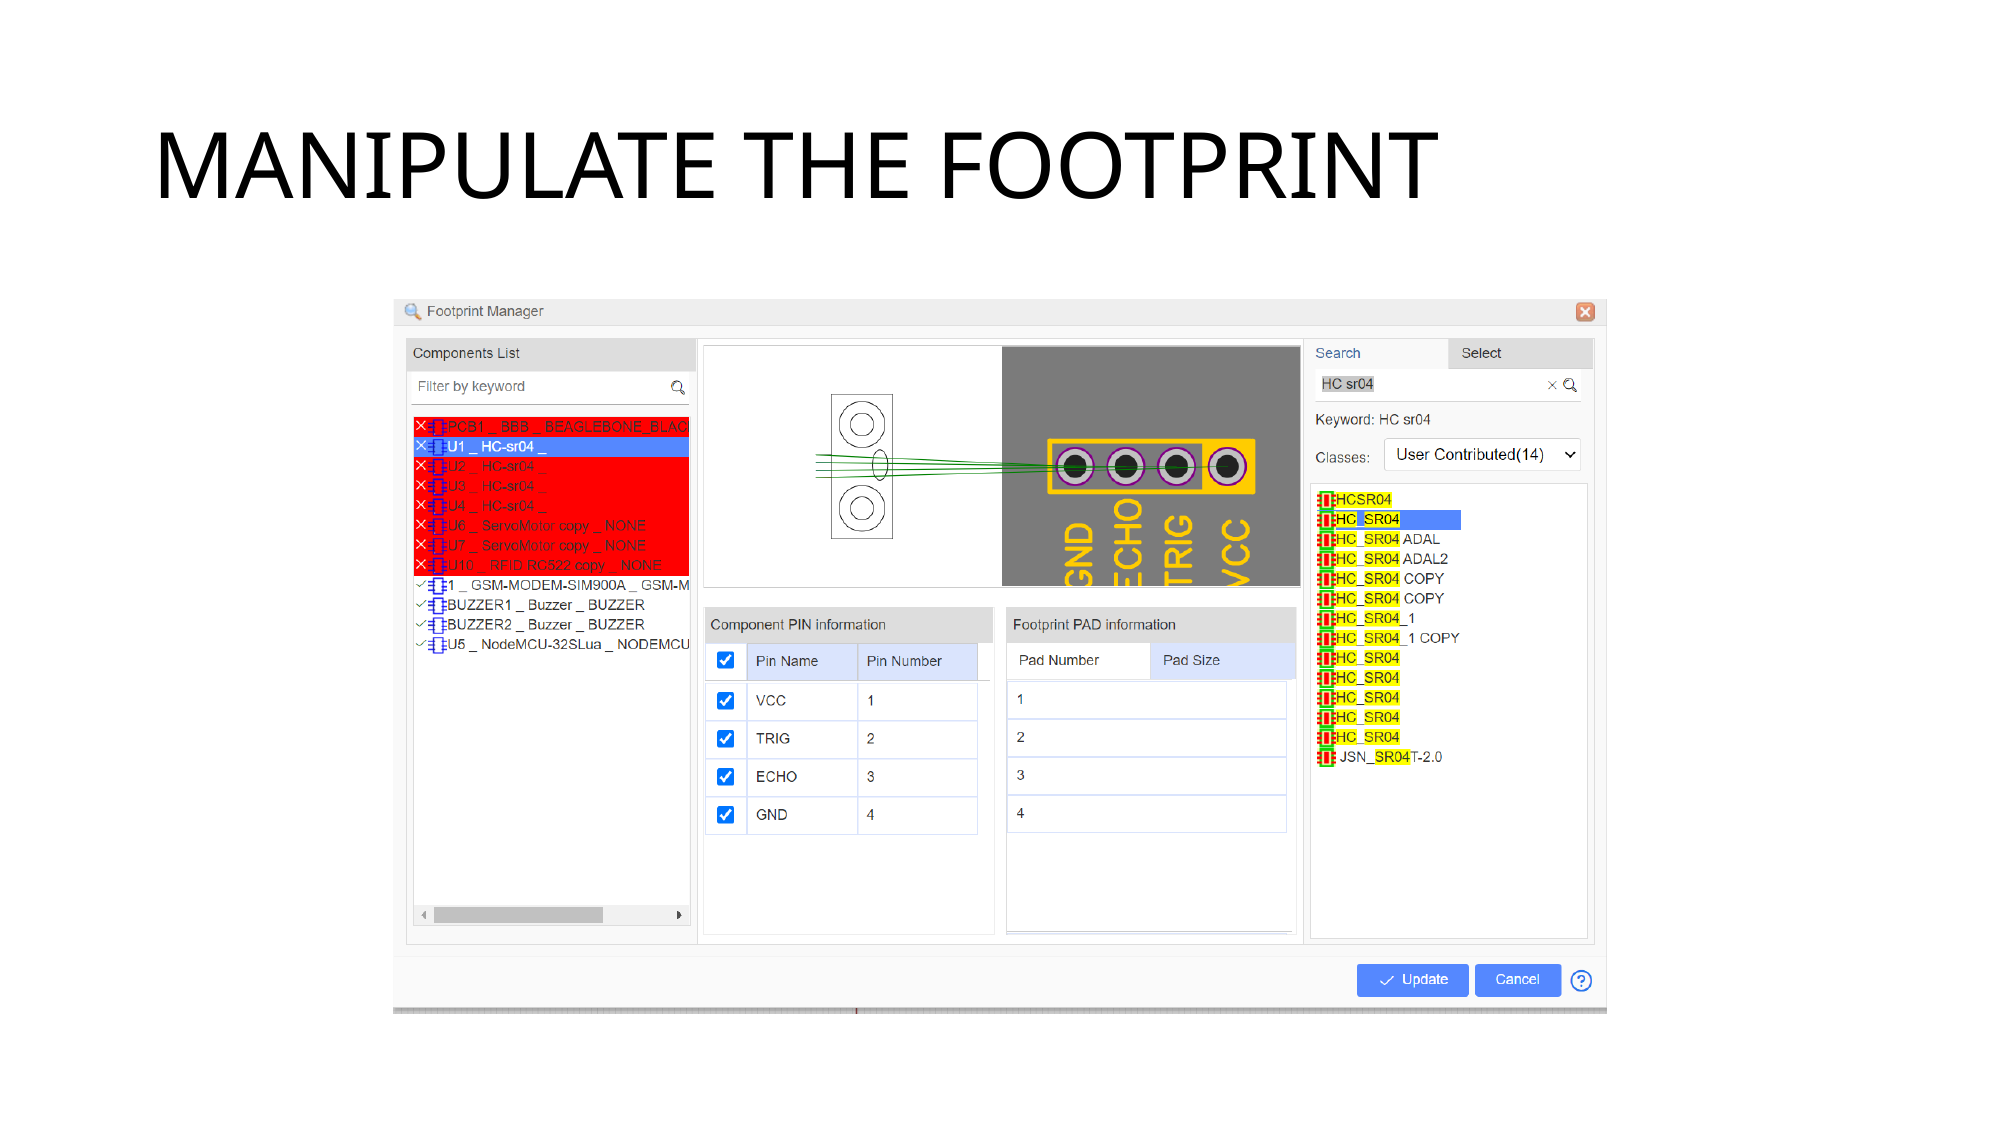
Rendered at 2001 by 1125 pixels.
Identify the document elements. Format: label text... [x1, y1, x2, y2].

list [393, 299, 1607, 1014]
title MANIPULATE THE FOOTPRINT [137, 59, 1863, 278]
